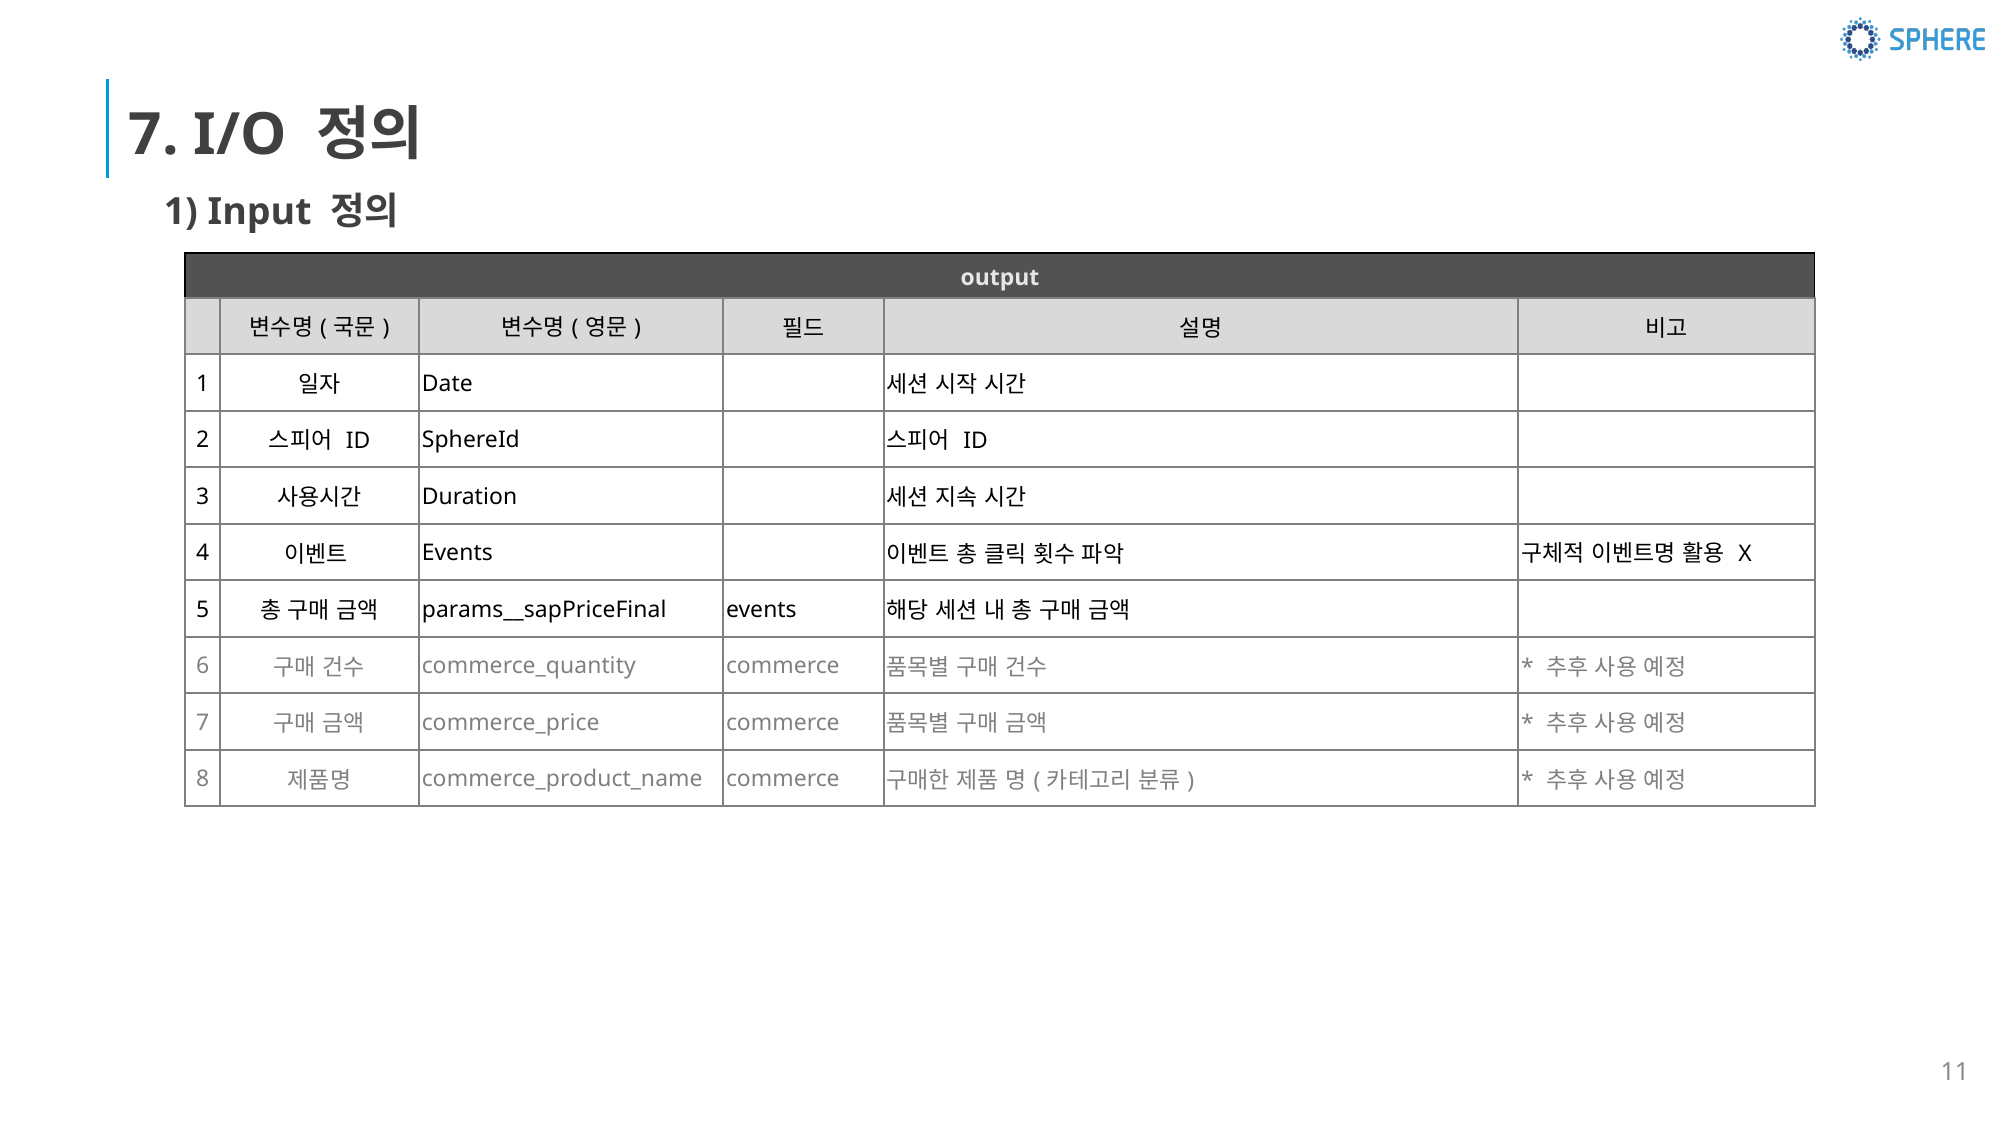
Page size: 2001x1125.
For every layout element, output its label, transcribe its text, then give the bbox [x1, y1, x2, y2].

table_cell 해당 세션 내 총 구매 금액 [885, 581, 1517, 636]
table_cell 세션 지속 시간 [885, 468, 1517, 523]
table_cell 세션 시작 시간 [885, 355, 1517, 410]
table_cell commerce_product_name [420, 751, 722, 805]
table_cell 설명 [885, 299, 1517, 353]
table_cell commerce_quantity [420, 638, 722, 692]
table_cell [1519, 468, 1814, 523]
table_cell Events [420, 525, 722, 579]
table_cell * 추후 사용 예정 [1519, 751, 1814, 805]
table_cell 스피어 ID [221, 412, 418, 466]
slide_number 11 [1534, 1042, 1985, 1103]
table_header output [186, 254, 1814, 297]
table_cell 품목별 구매 건수 [885, 638, 1517, 692]
table_cell [1519, 355, 1814, 410]
text_box 1) Input 정의 [148, 179, 415, 240]
table_cell * 추후 사용 예정 [1519, 638, 1814, 692]
table_cell [724, 468, 883, 523]
table_cell 총 구매 금액 [221, 581, 418, 636]
table_cell 8 [186, 751, 219, 805]
table_cell 일자 [221, 355, 418, 410]
table_cell 구매 건수 [221, 638, 418, 692]
table_cell commerce [724, 638, 883, 692]
table_cell 이벤트 [221, 525, 418, 579]
picture [1840, 17, 1985, 61]
table_cell 변수명(영문) [420, 299, 722, 353]
table_cell 사용시간 [221, 468, 418, 523]
table_cell [724, 412, 883, 466]
table_cell commerce [724, 694, 883, 749]
table_cell 구매한 제품 명(카테고리 분류) [885, 751, 1517, 805]
table_cell Date [420, 355, 722, 410]
table_cell 1 [186, 355, 219, 410]
table_cell params__sapPriceFinal [420, 581, 722, 636]
table_cell 6 [186, 638, 219, 692]
table_cell SphereId [420, 412, 722, 466]
table_cell 품목별 구매 금액 [885, 694, 1517, 749]
table_cell * 추후 사용 예정 [1519, 694, 1814, 749]
table_cell 비고 [1519, 299, 1814, 353]
table_cell events [724, 581, 883, 636]
table_cell 스피어 ID [885, 412, 1517, 466]
table_cell [186, 299, 219, 353]
table_cell 5 [186, 581, 219, 636]
table_cell 구매 금액 [221, 694, 418, 749]
table_cell 제품명 [221, 751, 418, 805]
table_cell 7 [186, 694, 219, 749]
table_cell 변수명(국문) [221, 299, 418, 353]
table_cell 구체적 이벤트명 활용 X [1519, 525, 1814, 579]
table_cell [724, 525, 883, 579]
table_cell [1519, 581, 1814, 636]
table_cell 2 [186, 412, 219, 466]
table_cell Duration [420, 468, 722, 523]
table_cell [1519, 412, 1814, 466]
table_cell 이벤트 총 클릭 횟수 파악 [885, 525, 1517, 579]
table_cell commerce [724, 751, 883, 805]
table_cell 4 [186, 525, 219, 579]
table_cell [724, 355, 883, 410]
text_box 7. I/O 정의 [113, 95, 775, 166]
table_cell 3 [186, 468, 219, 523]
table_cell commerce_price [420, 694, 722, 749]
table_cell 필드 [724, 299, 883, 353]
